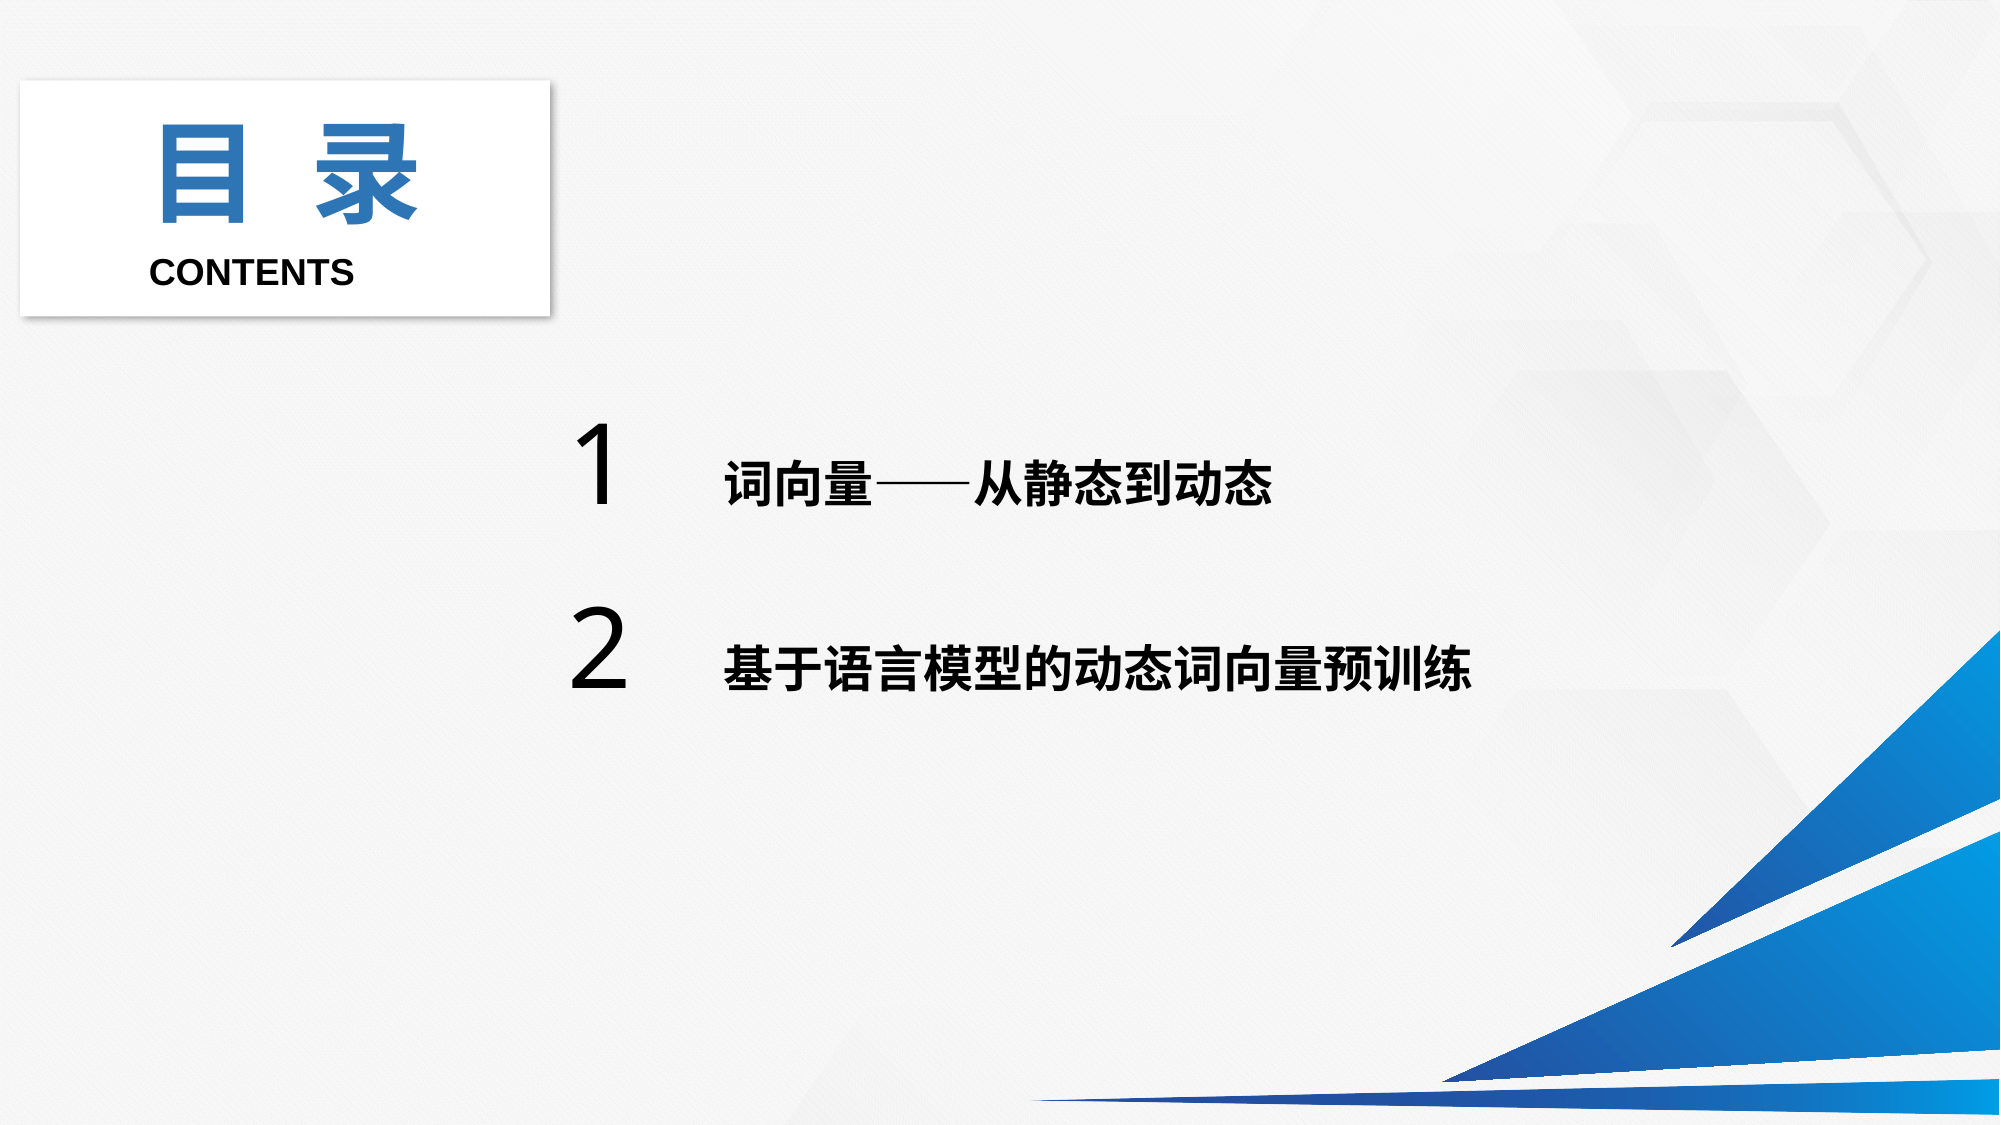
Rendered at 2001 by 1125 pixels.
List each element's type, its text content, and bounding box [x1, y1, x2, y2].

list 词向量——从静态到动态 [708, 452, 1557, 527]
picture [1026, 1079, 1951, 1115]
list 基于语言模型的动态词向量预训练 [708, 636, 1557, 711]
list 1 [552, 399, 681, 570]
list 2 [552, 584, 681, 754]
